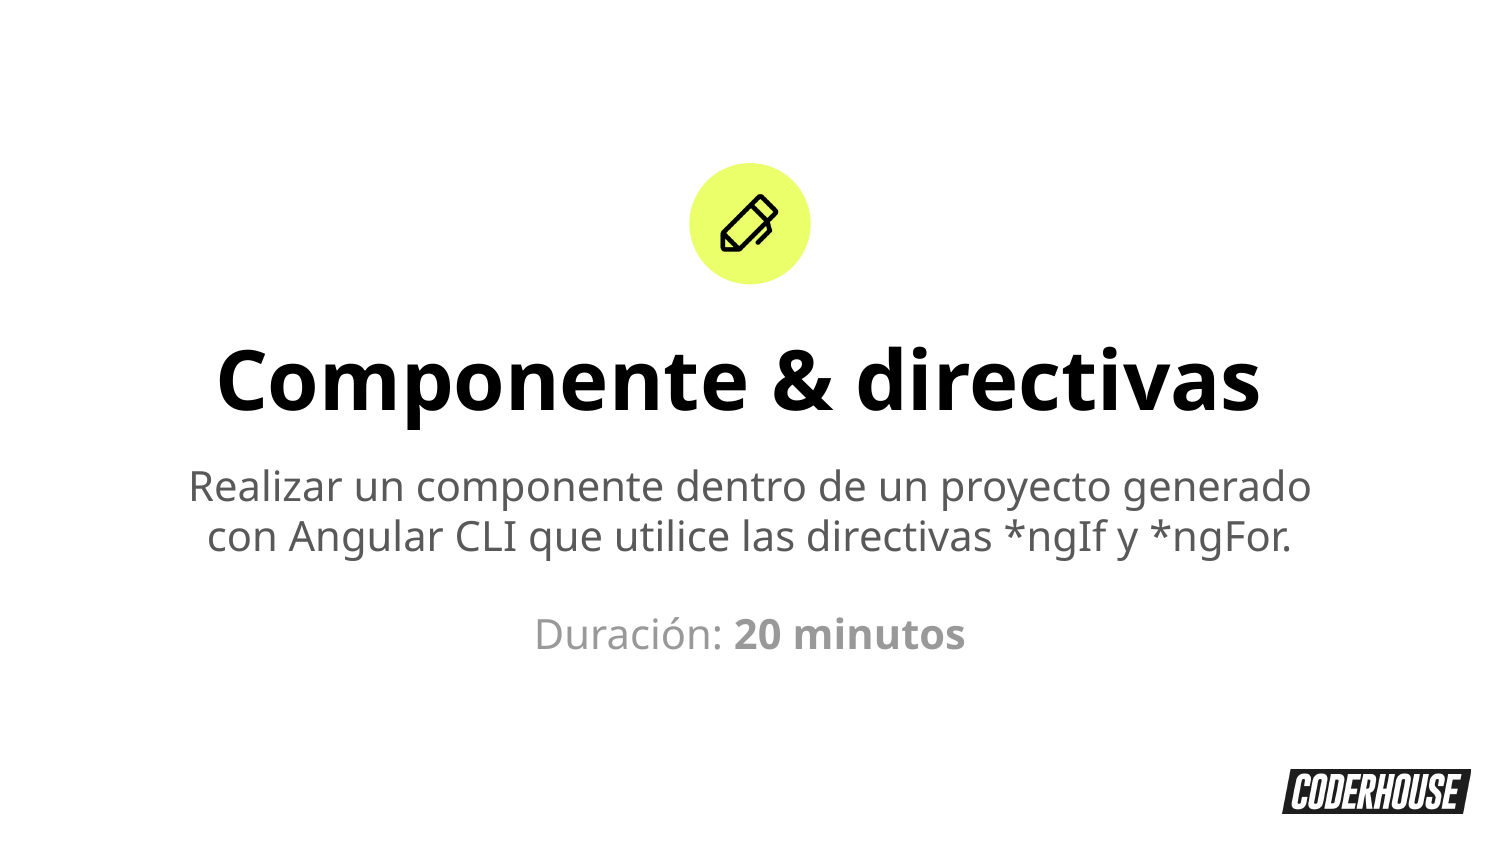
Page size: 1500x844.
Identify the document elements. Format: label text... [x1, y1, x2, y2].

picture [1281, 769, 1471, 814]
text_box Componente & directivas [77, 323, 1422, 444]
text_box Realizar un componente dentro de un proyecto generado con Angular CLI que utilice las directivas *ngIf y *ngFor. [161, 444, 1339, 575]
text_box Duración: 20 minutos [161, 592, 1339, 673]
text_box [689, 162, 811, 285]
